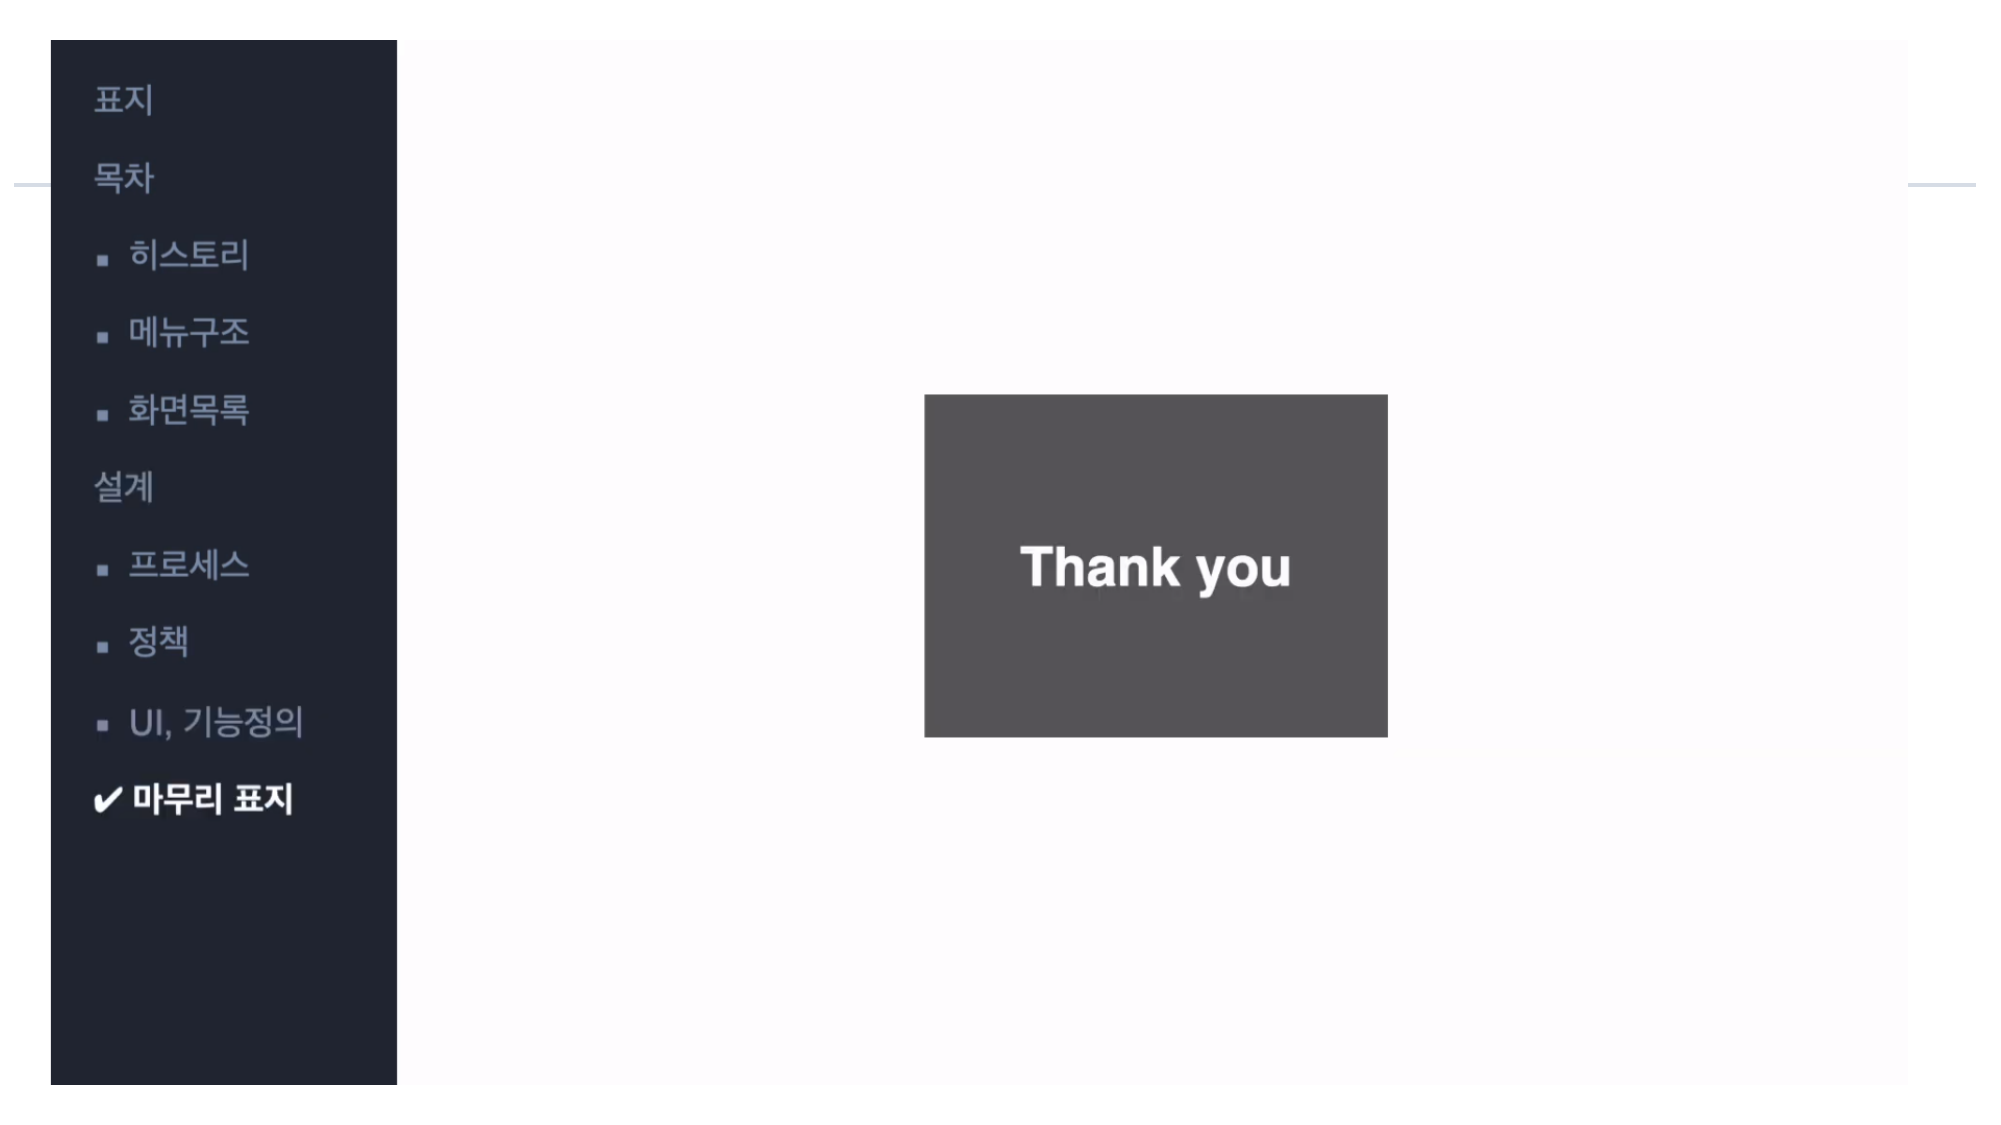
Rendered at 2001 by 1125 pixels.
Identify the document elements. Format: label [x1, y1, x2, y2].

picture [50, 40, 1908, 1085]
